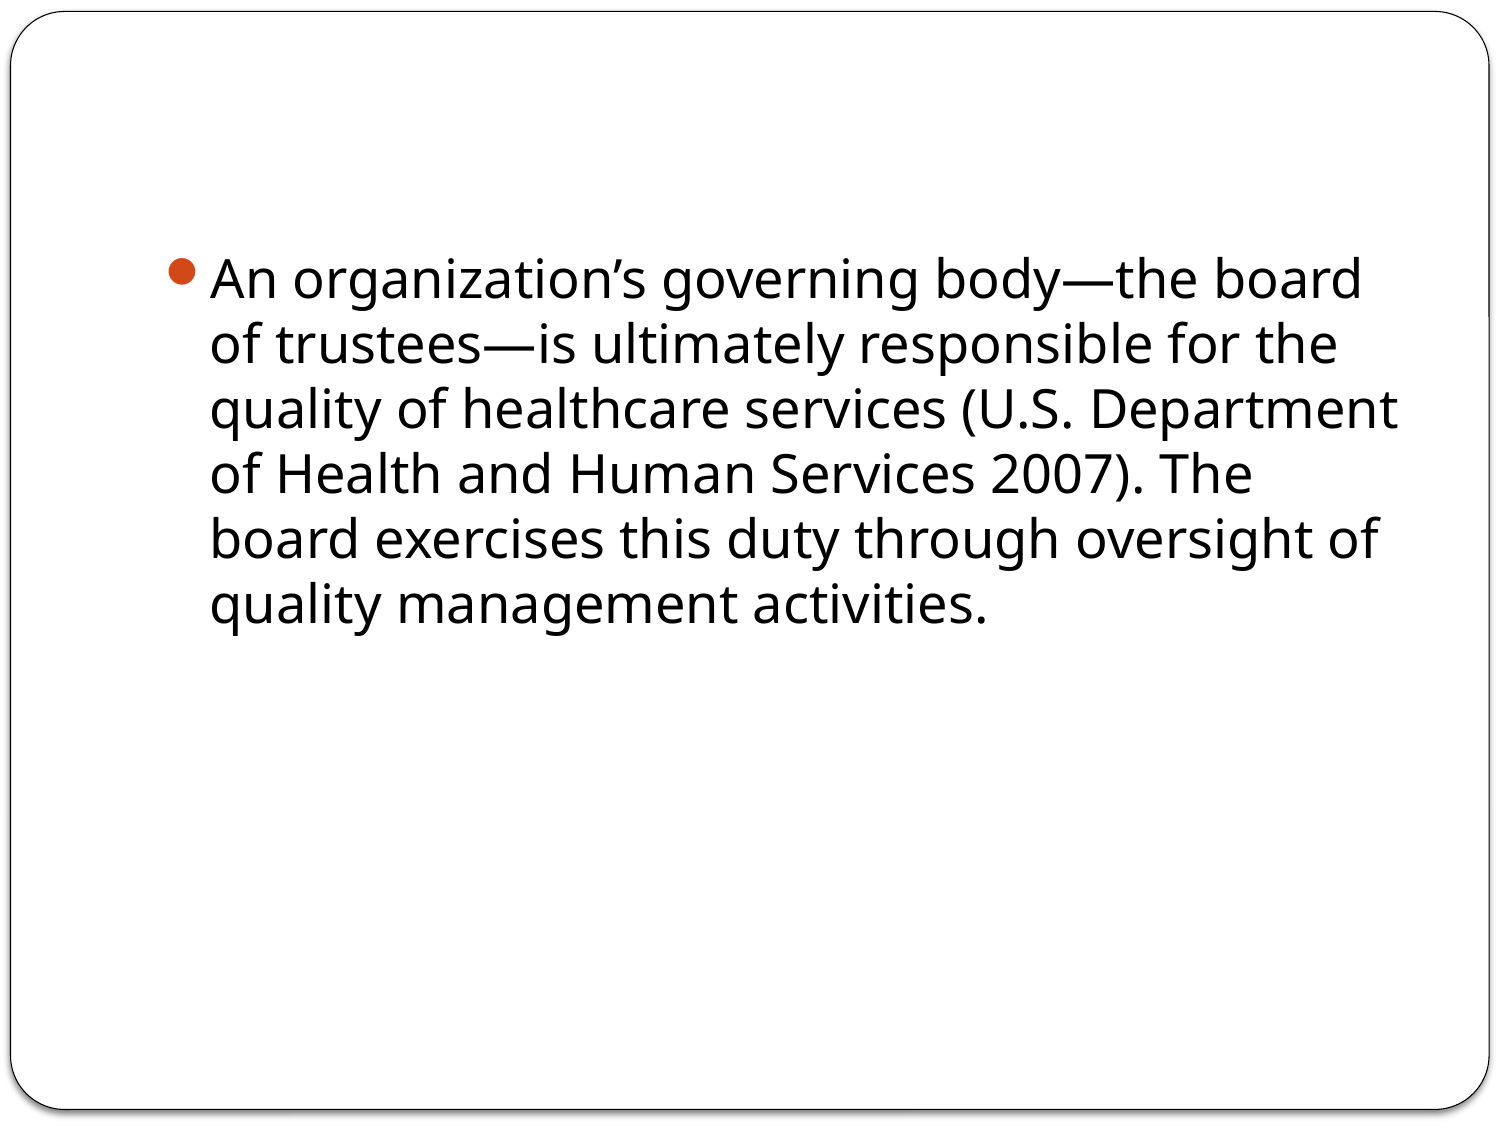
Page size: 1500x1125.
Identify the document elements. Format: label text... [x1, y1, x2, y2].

list An organization’s governing body—the board of trustees—is ultimately responsible for the quality of healthcare services (U.S. Department of Health and Human Services 2007). The board exercises this duty through oversight of quality management activities. [150, 237, 1425, 988]
